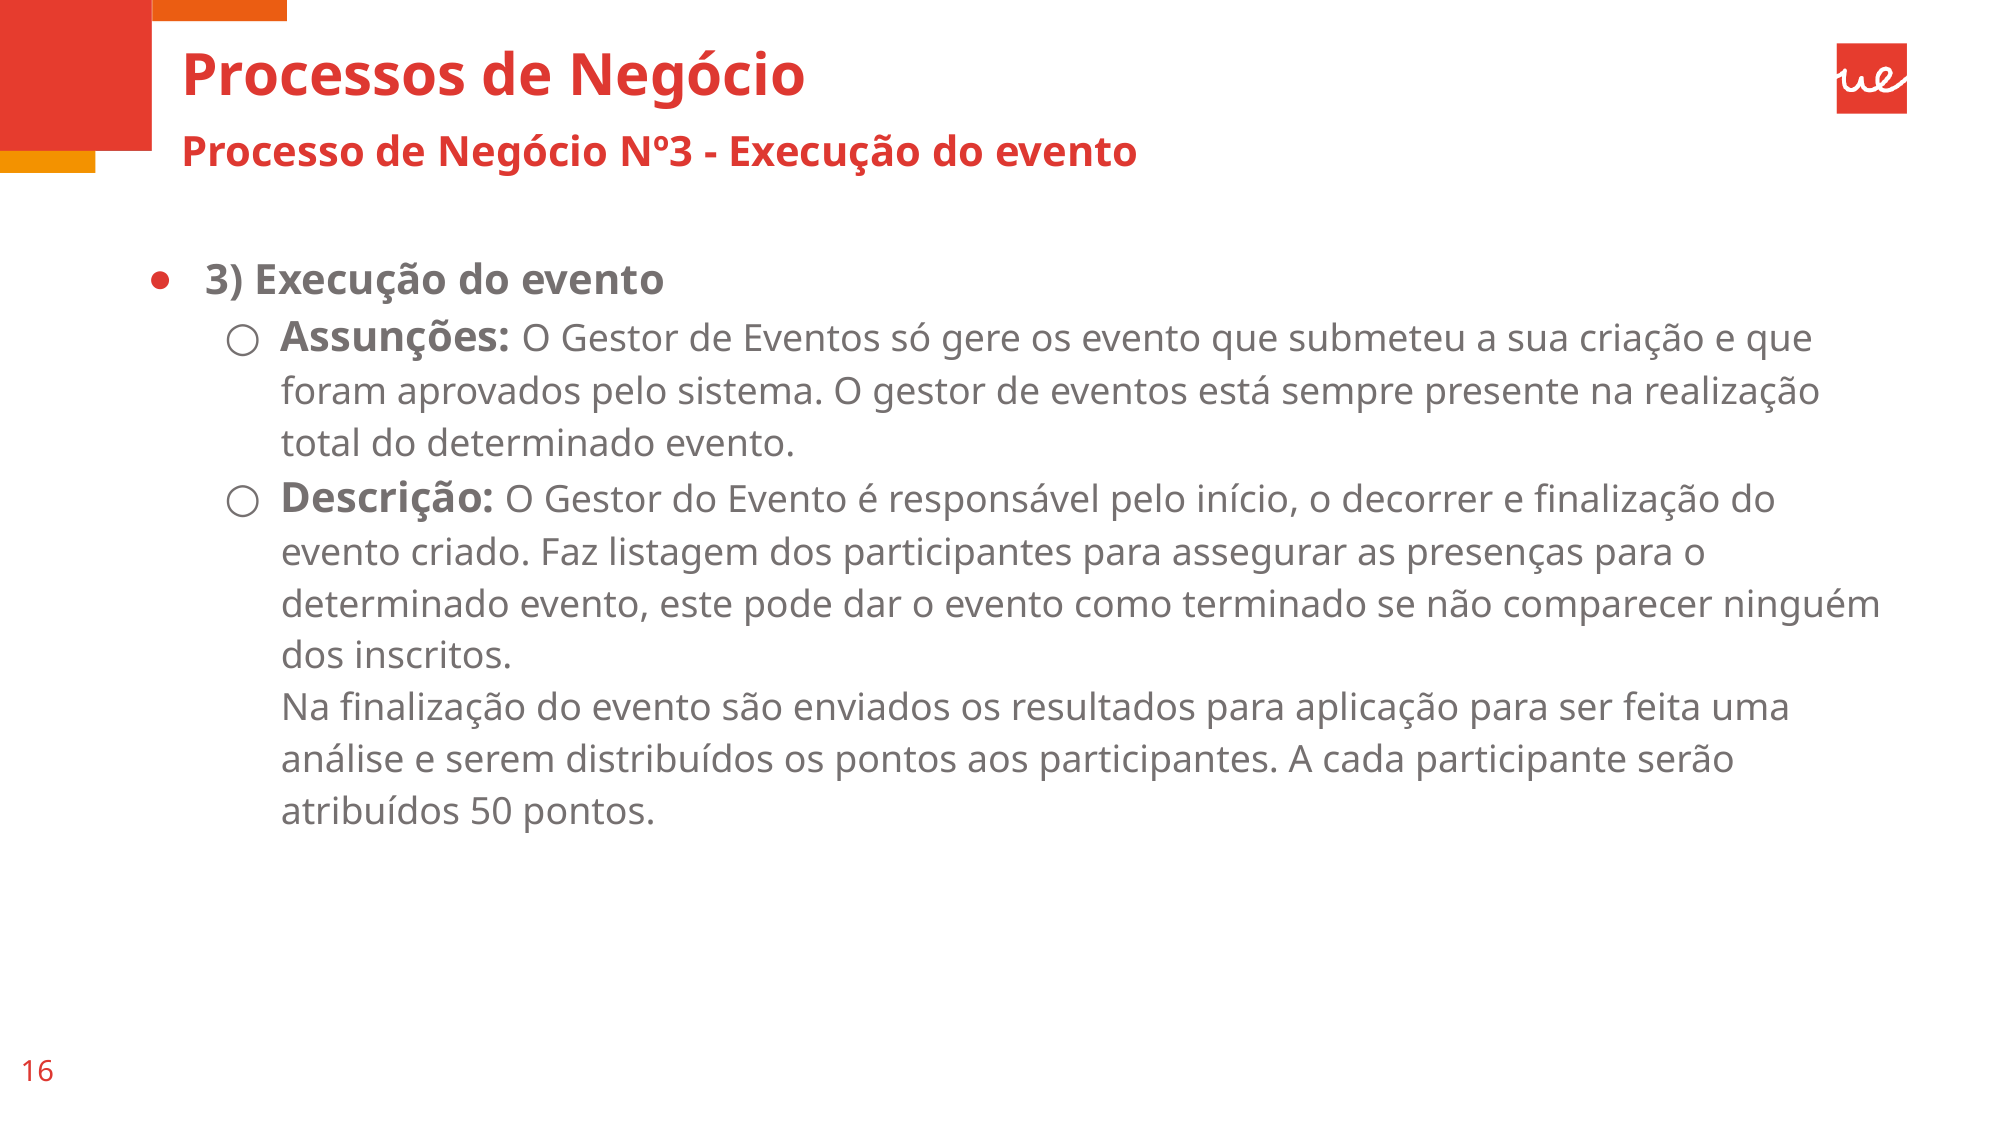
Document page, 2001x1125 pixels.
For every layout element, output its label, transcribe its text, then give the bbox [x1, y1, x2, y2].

text_box Processo de Negócio Nº3 - Execução do evento [166, 122, 1728, 186]
picture [0, 0, 287, 174]
slide_number ‹#› [2, 1044, 73, 1105]
picture [1826, 34, 1916, 123]
text_box Processos de Negócio [166, 38, 1728, 106]
text_box 3) Execução do evento Assunções: O Gestor de Eventos só gere os evento que submeteu a sua criação e que foram aprovados pelo sistema. O gestor de eventos está sempre presente na realização total do determinado evento. Descrição: O Gestor do Evento é responsável pelo início, o decorrer e finalização do evento criado. Faz listagem dos participantes para assegurar as presenças para o determinado evento, este pode dar o evento como terminado se não comparecer ninguém dos inscritos. Na finalização do evento são enviados os resultados para aplicação para ser feita uma análise e serem distribuídos os pontos aos participantes. A cada participante serão atribuídos 50 pontos. [115, 237, 1914, 990]
